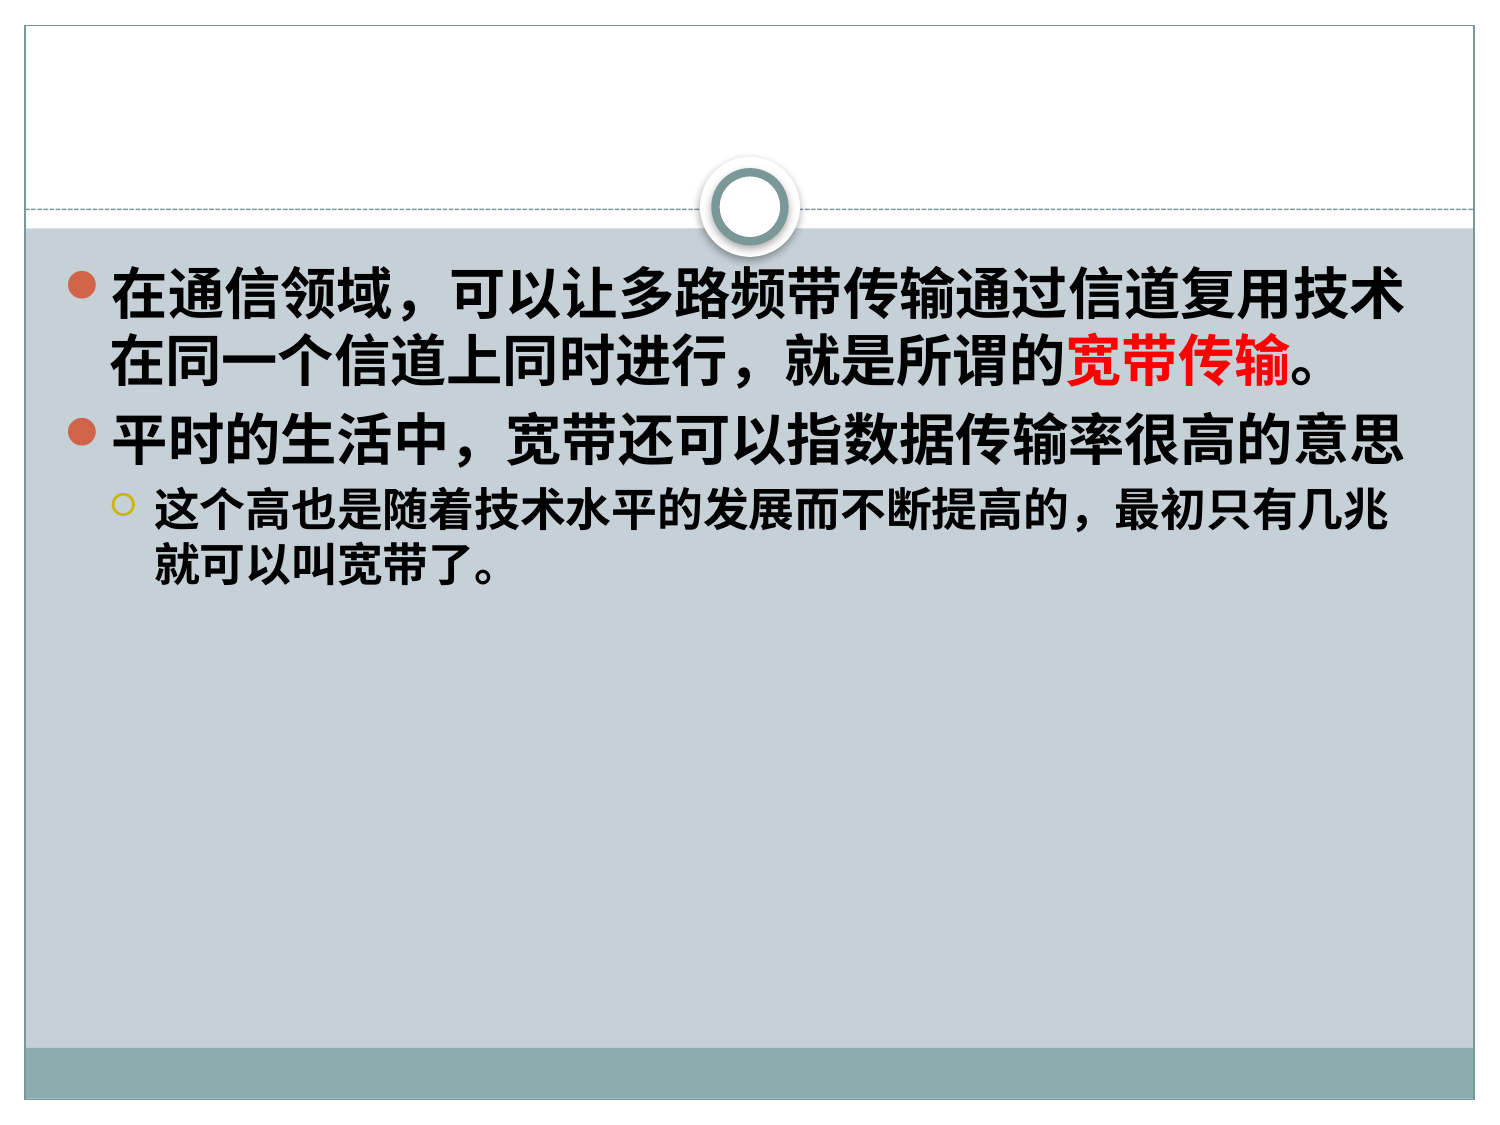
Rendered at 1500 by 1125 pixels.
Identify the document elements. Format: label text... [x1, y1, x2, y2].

list 在通信领域，可以让多路频带传输通过信道复用技术在同一个信道上同时进行，就是所谓的宽带传输。 平时的生活中，宽带还可以指数据传输率很高的意思 这个高也是随着技术水平的发展而不断提高的，最初只有几兆就可以叫宽带了。 [49, 250, 1445, 1001]
